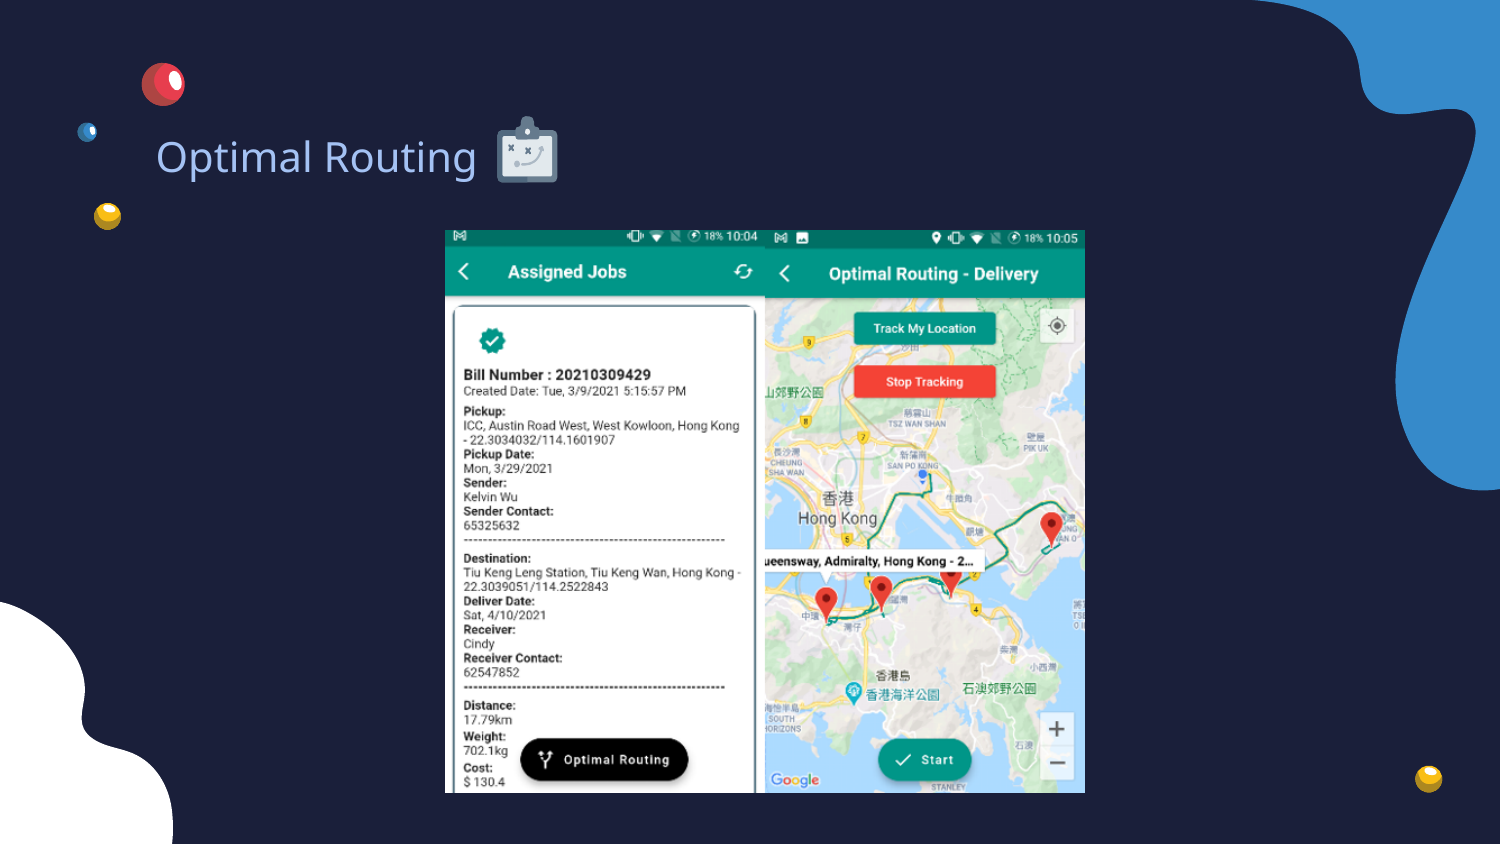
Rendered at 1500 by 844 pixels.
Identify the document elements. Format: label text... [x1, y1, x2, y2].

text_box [497, 116, 558, 183]
picture [444, 230, 1086, 794]
text_box Optimal Routing [140, 115, 498, 196]
